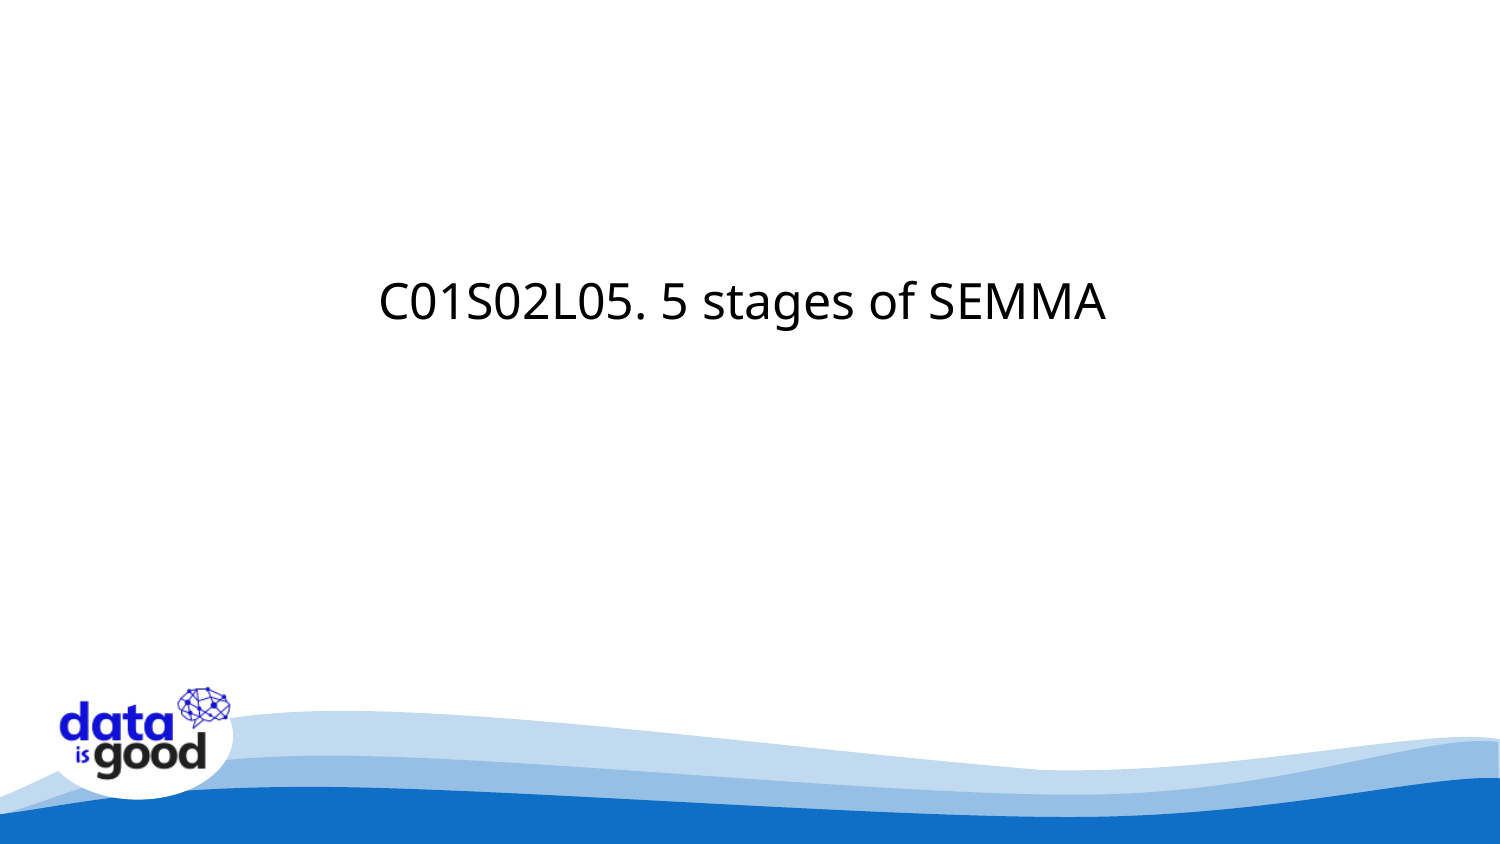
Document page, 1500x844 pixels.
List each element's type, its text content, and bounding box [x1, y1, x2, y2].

list C01S02L05. 5 stages of SEMMA [51, 249, 1434, 493]
picture [58, 685, 231, 804]
